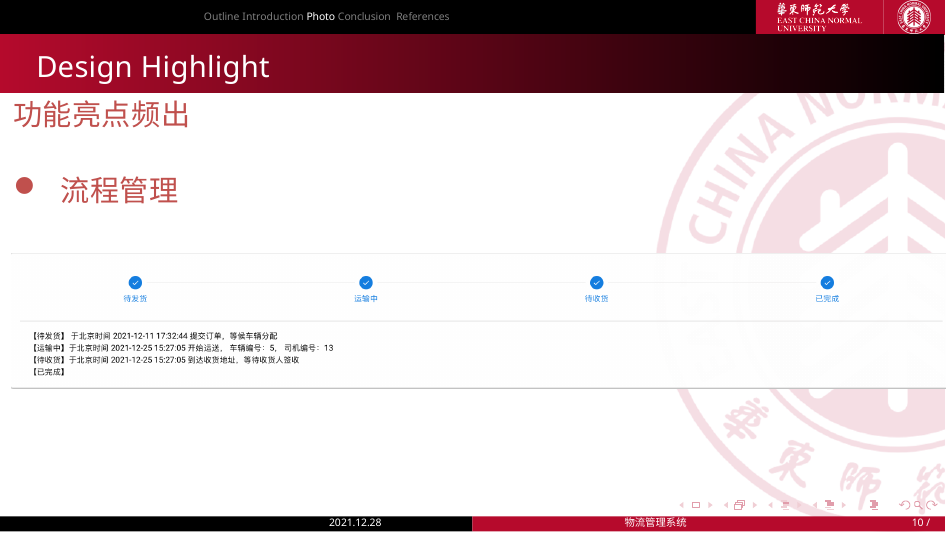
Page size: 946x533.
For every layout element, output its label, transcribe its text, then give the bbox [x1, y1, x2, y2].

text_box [0, 0, 946, 93]
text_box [0, 516, 946, 532]
text_box 功能亮点频出 流程管理 [11, 102, 277, 207]
picture [11, 93, 946, 516]
